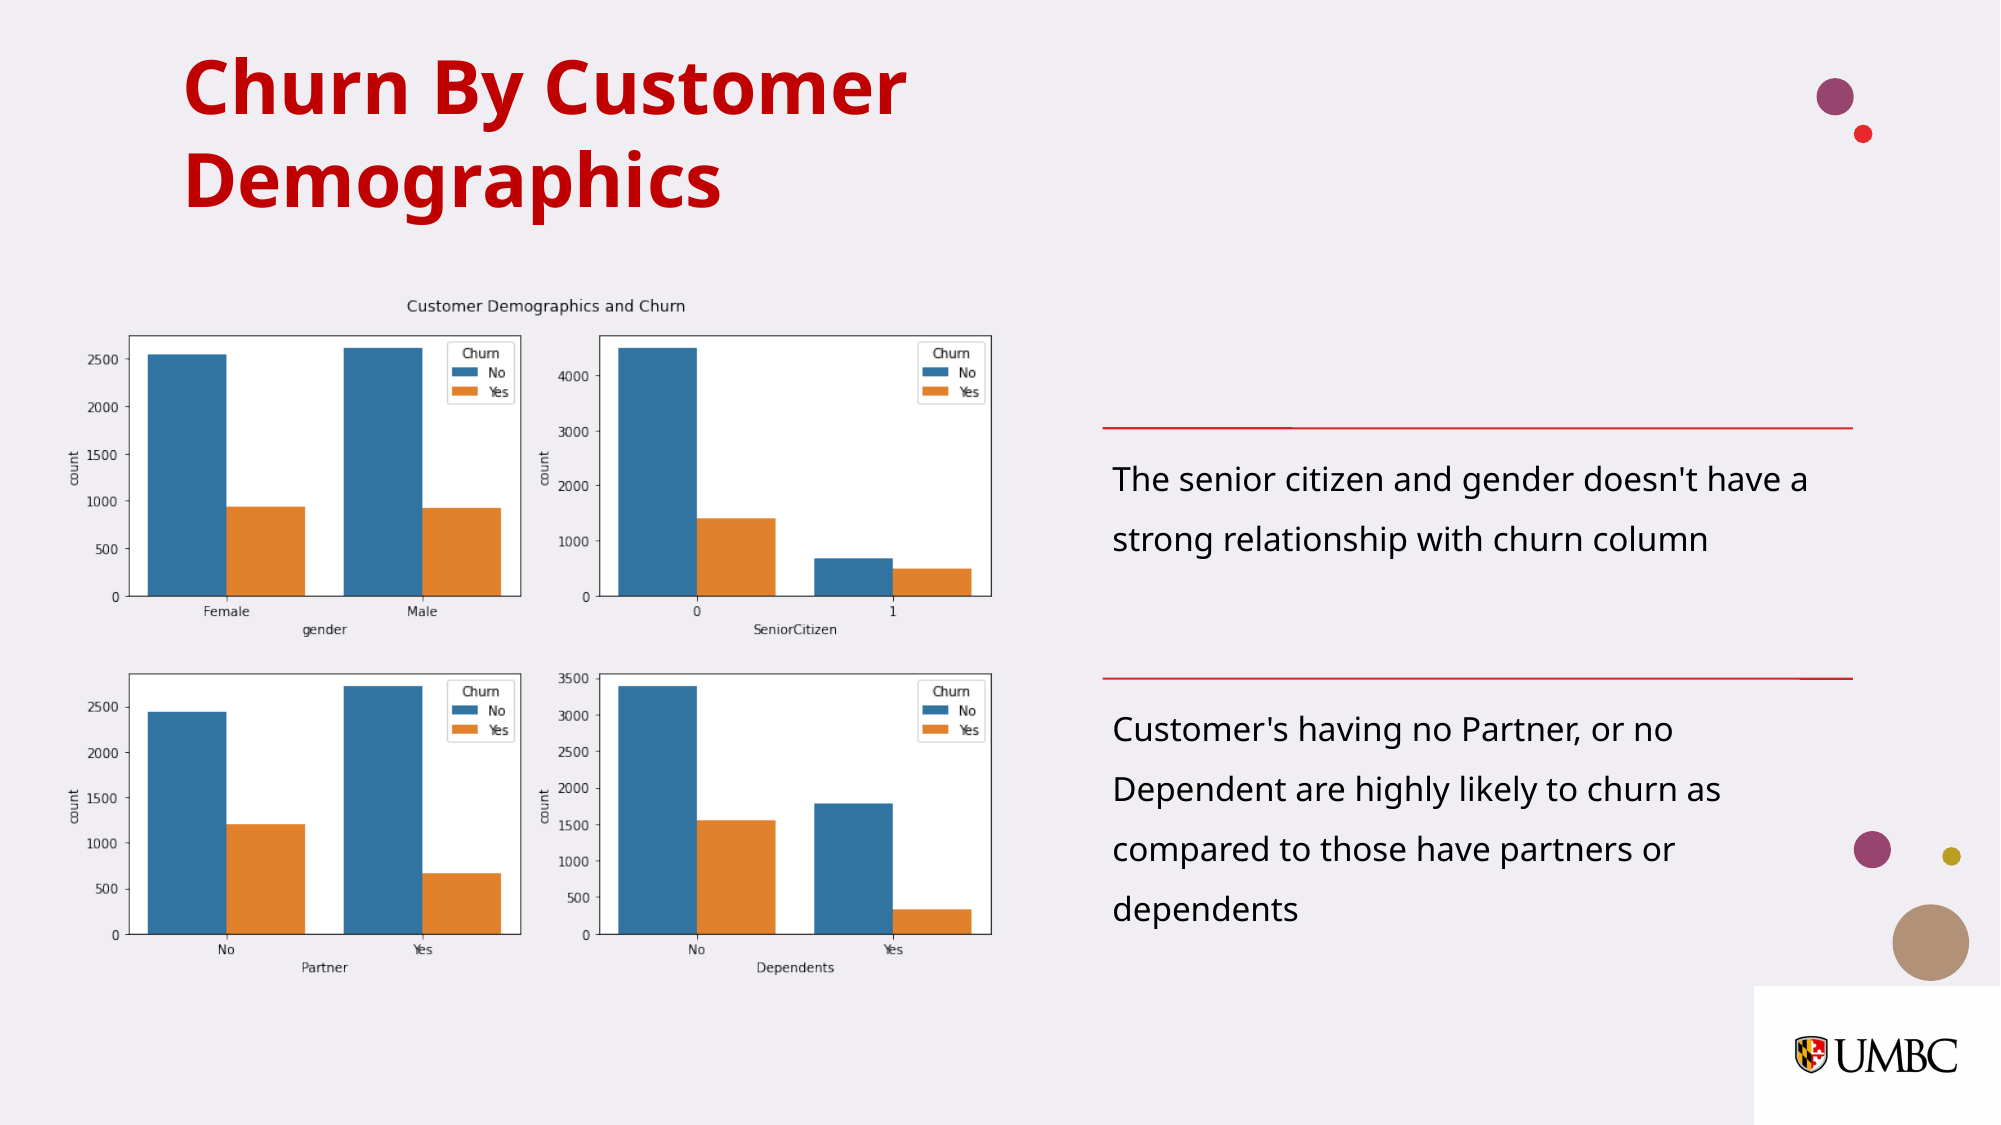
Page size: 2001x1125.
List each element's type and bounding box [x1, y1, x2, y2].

picture [59, 290, 1000, 983]
text_box [1102, 428, 1853, 930]
text_box [0, 0, 2000, 1125]
text_box [1816, 78, 1970, 981]
picture [1754, 986, 2000, 1125]
